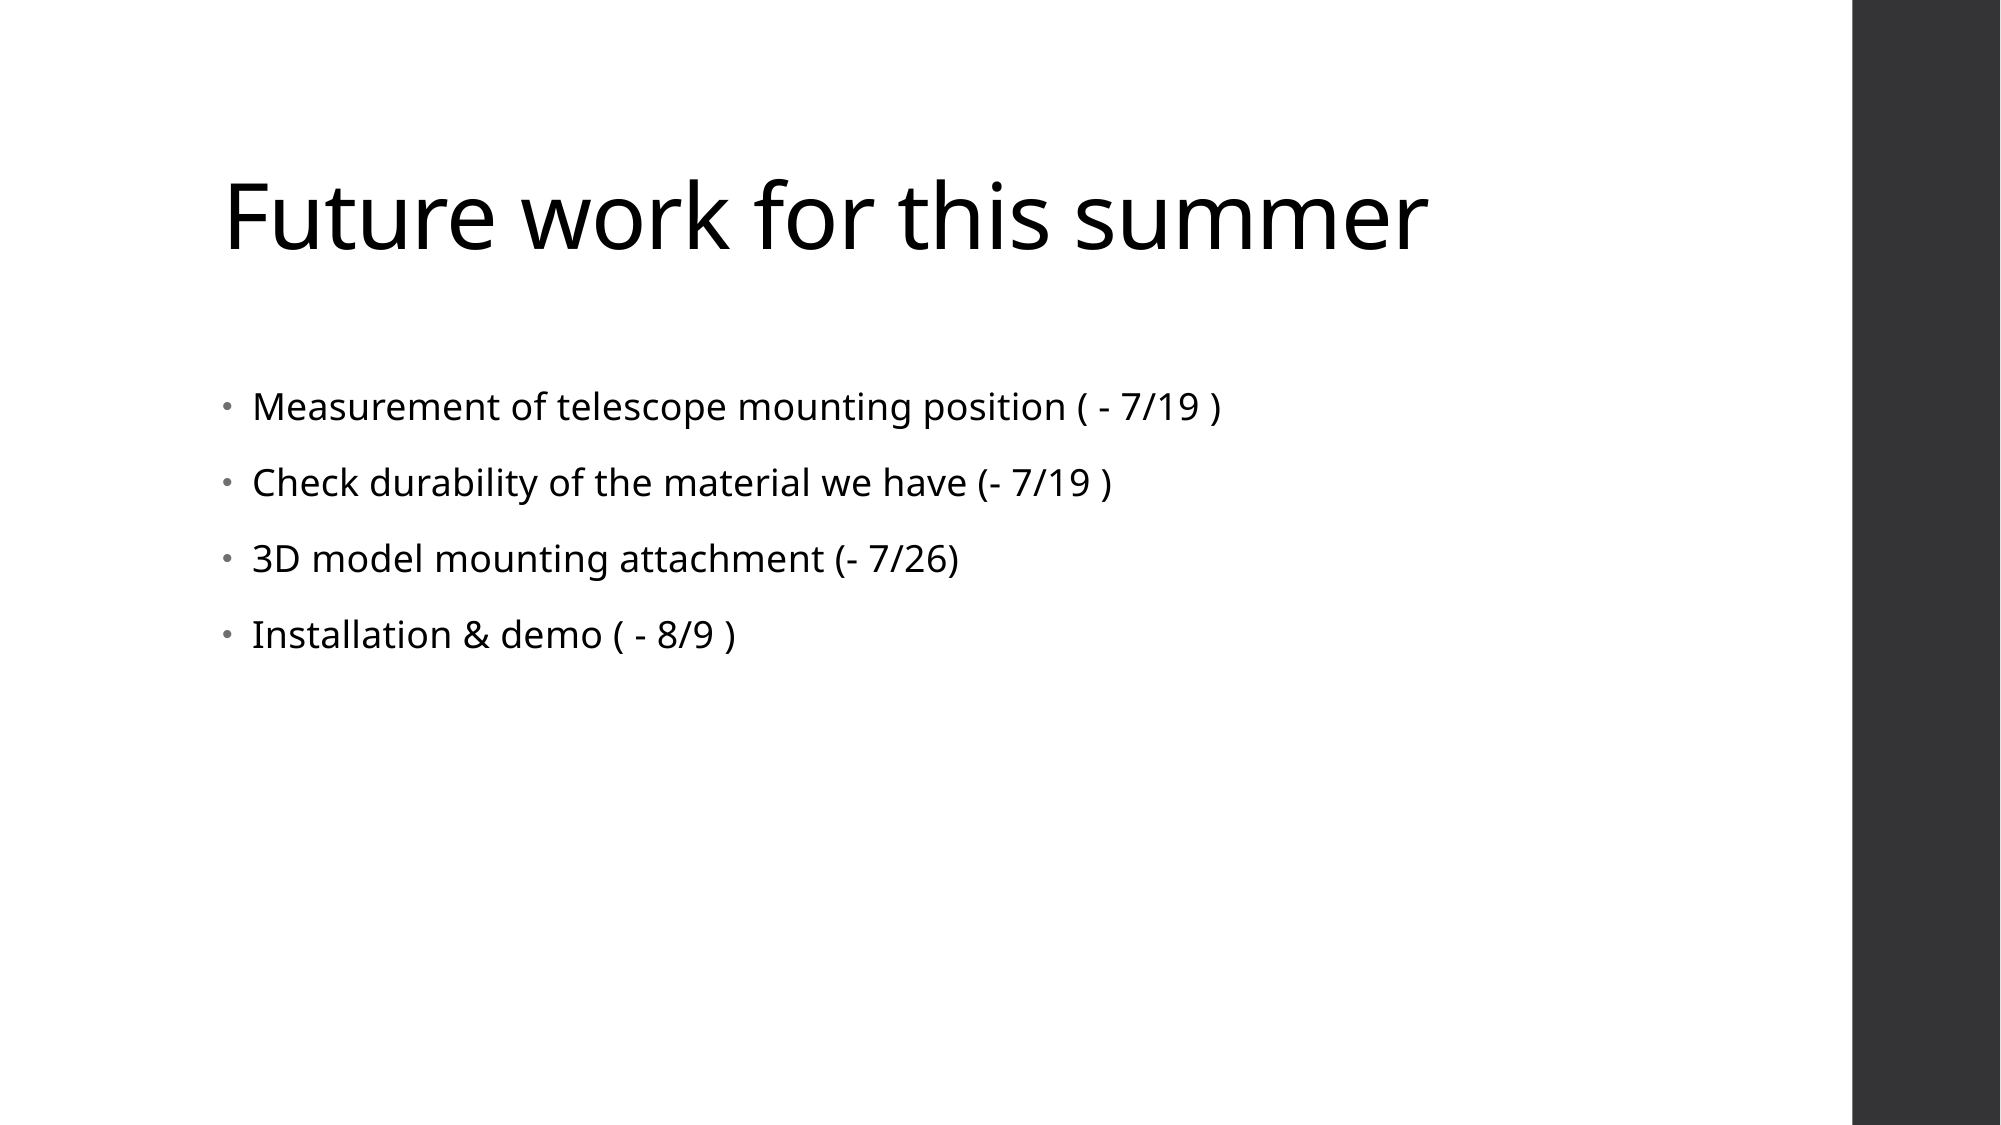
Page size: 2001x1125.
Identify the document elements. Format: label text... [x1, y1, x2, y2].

list Measurement of telescope mounting position ( - 7/19 ) Check durability of the material we have (- 7/19 ) 3D model mounting attachment (- 7/26) Installation & demo ( - 8/9 ) [206, 299, 1617, 1014]
title Future work for this summer [206, 60, 1797, 278]
